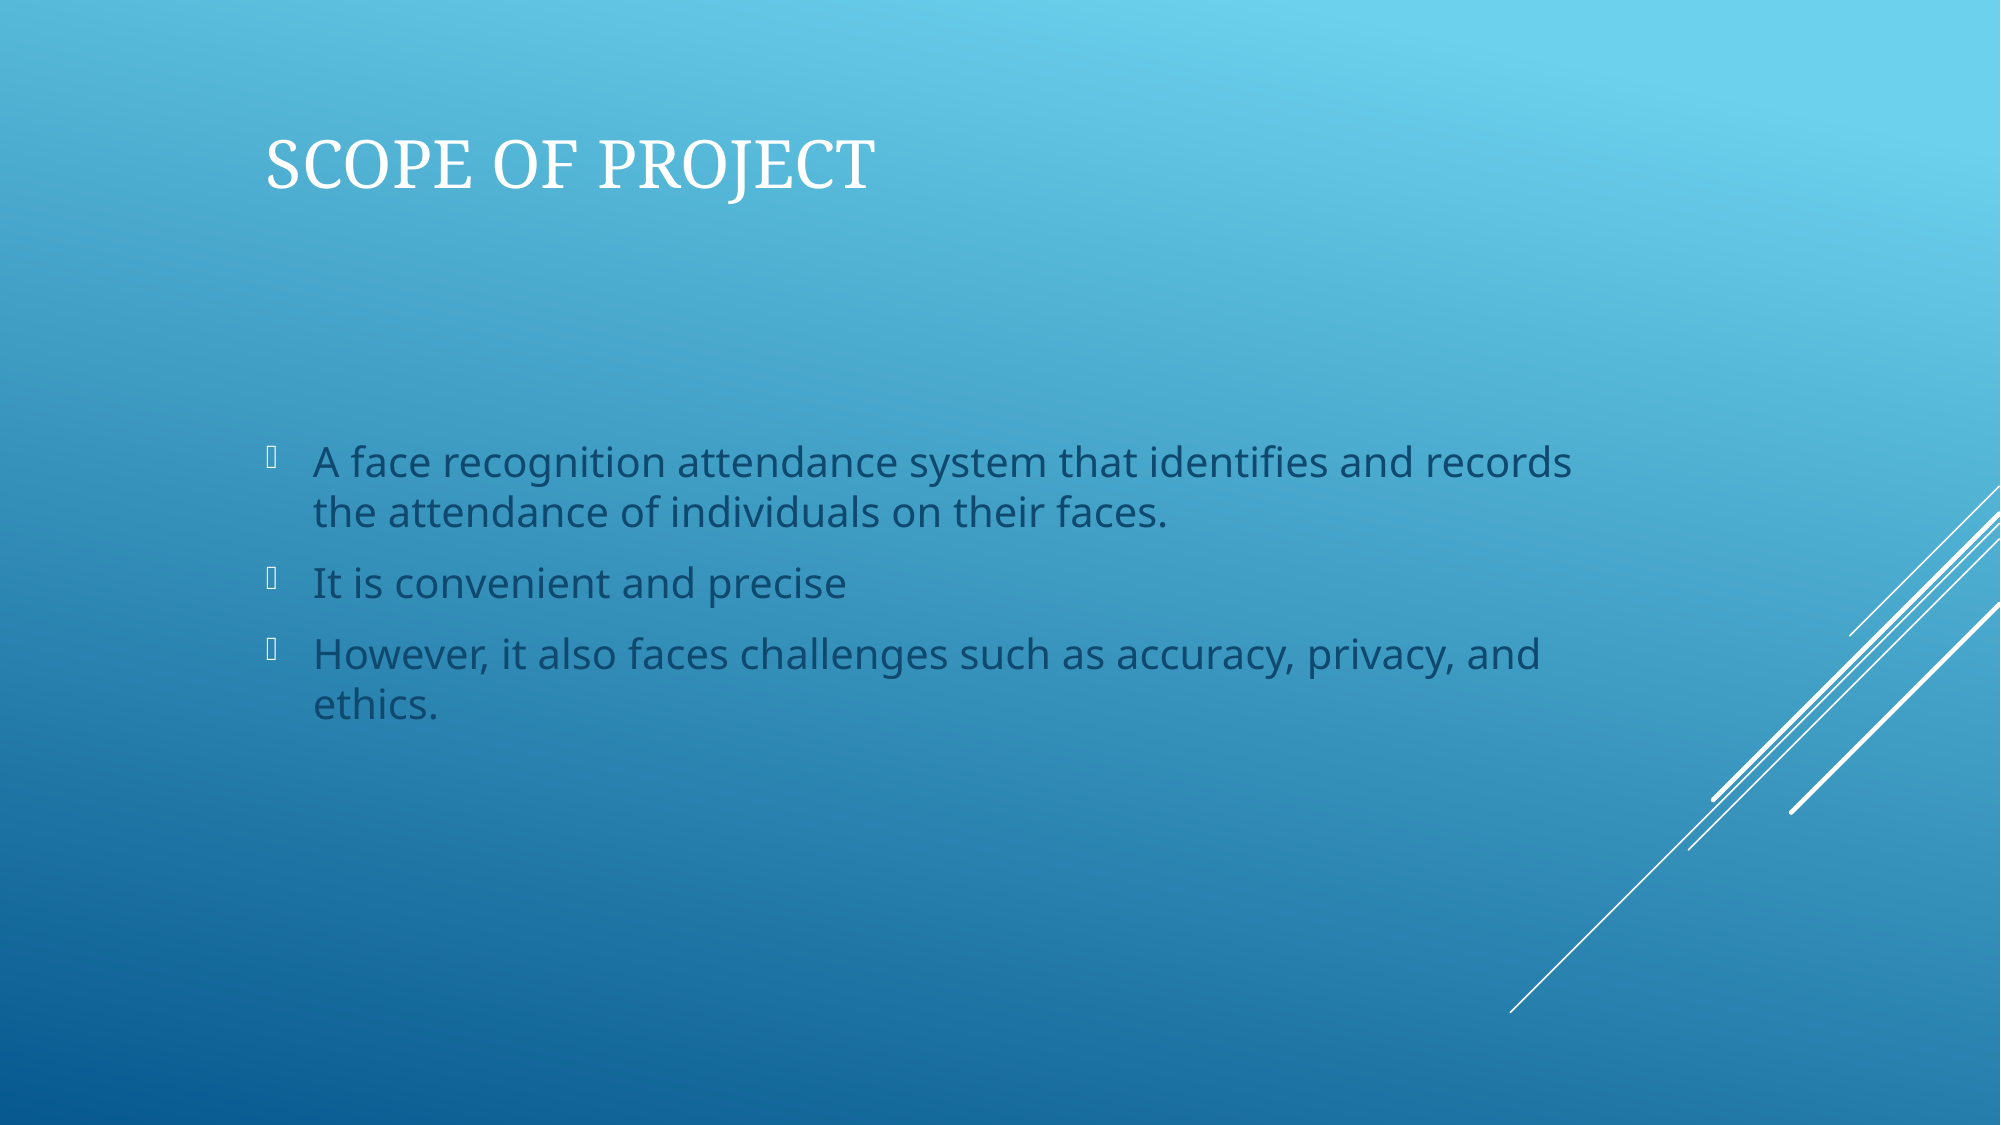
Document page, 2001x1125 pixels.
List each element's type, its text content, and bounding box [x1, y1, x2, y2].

title Scope of Project [250, 37, 1651, 285]
list A face recognition attendance system that identifies and records the attendance of individuals on their faces. It is convenient and precise However, it also faces challenges such as accuracy, privacy, and ethics. [250, 285, 1651, 879]
